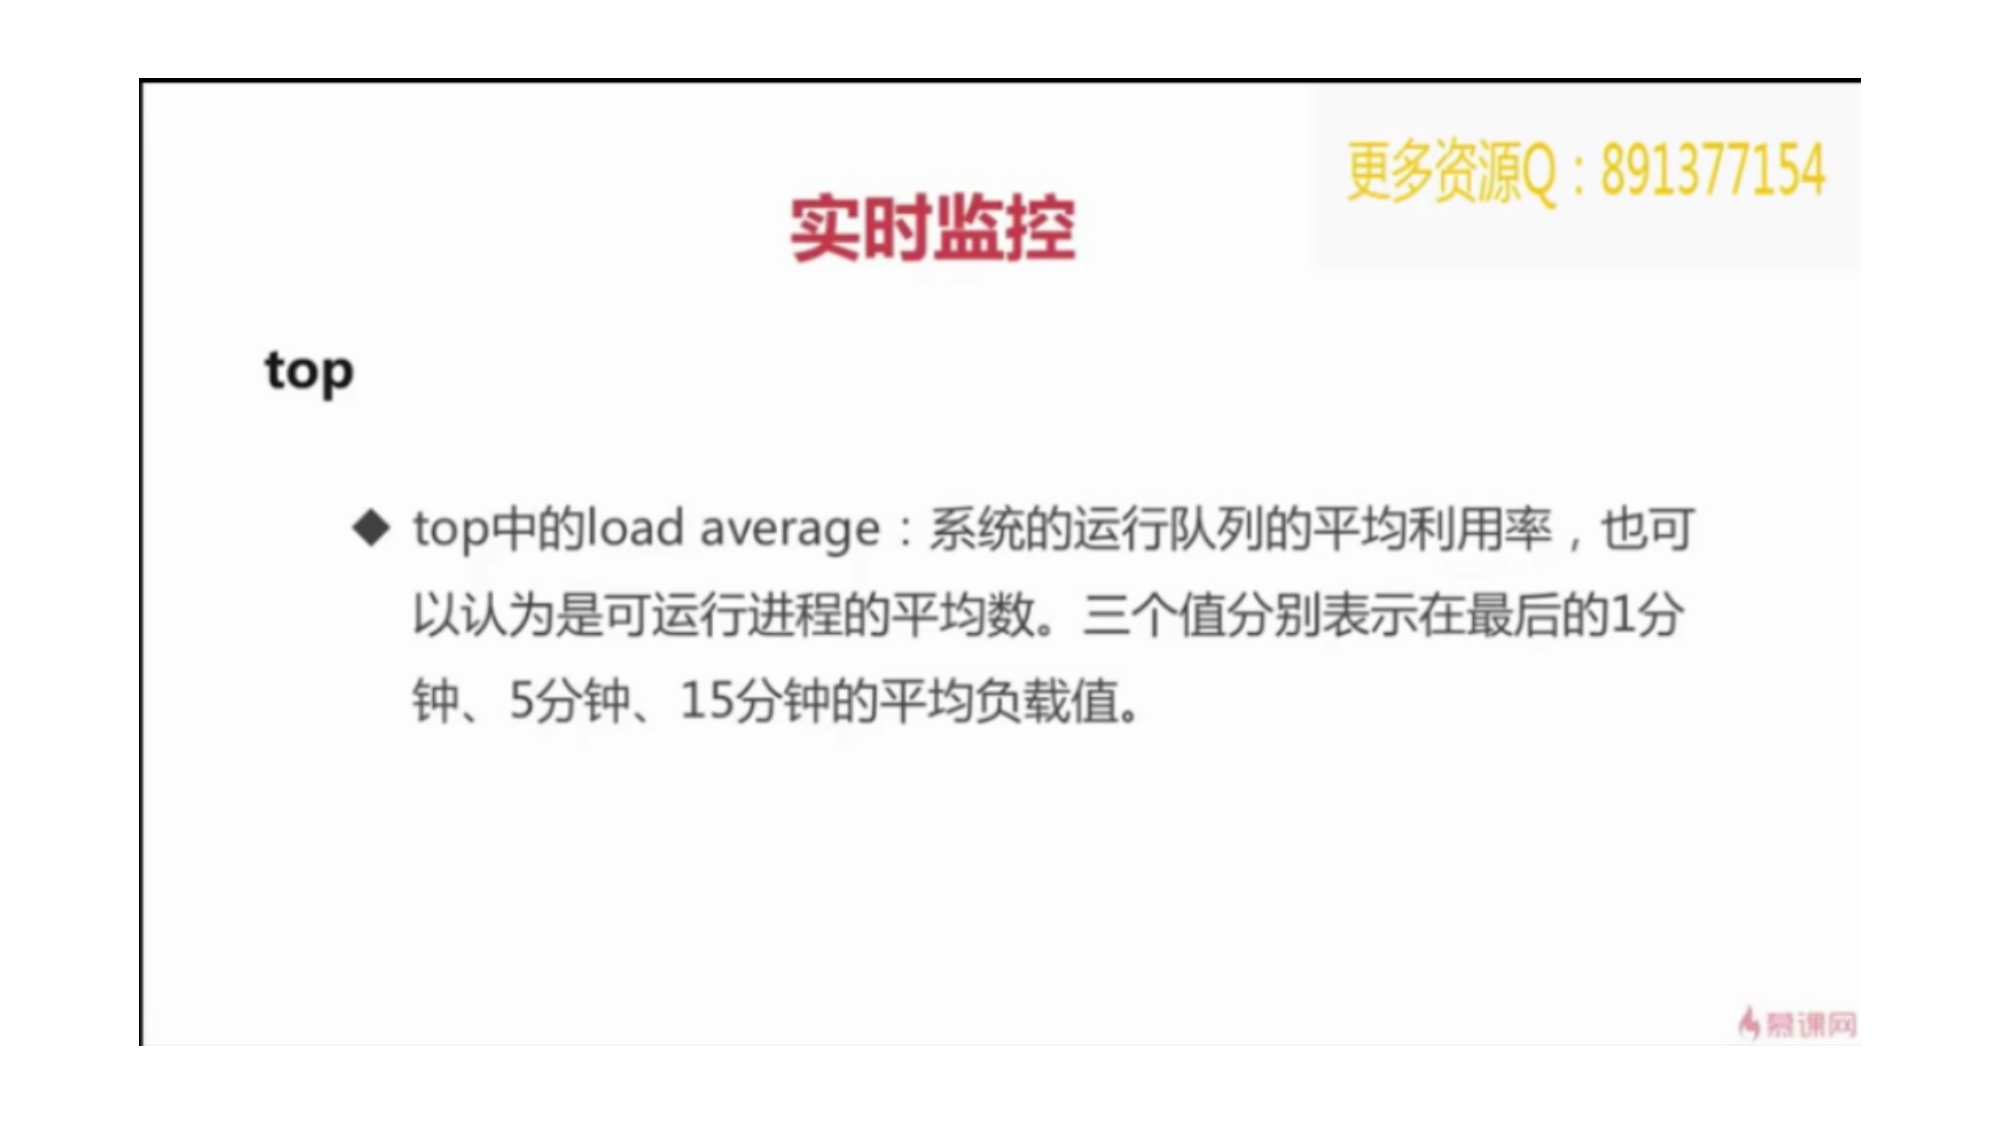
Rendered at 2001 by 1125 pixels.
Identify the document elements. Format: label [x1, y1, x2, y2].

picture [139, 78, 1861, 1047]
